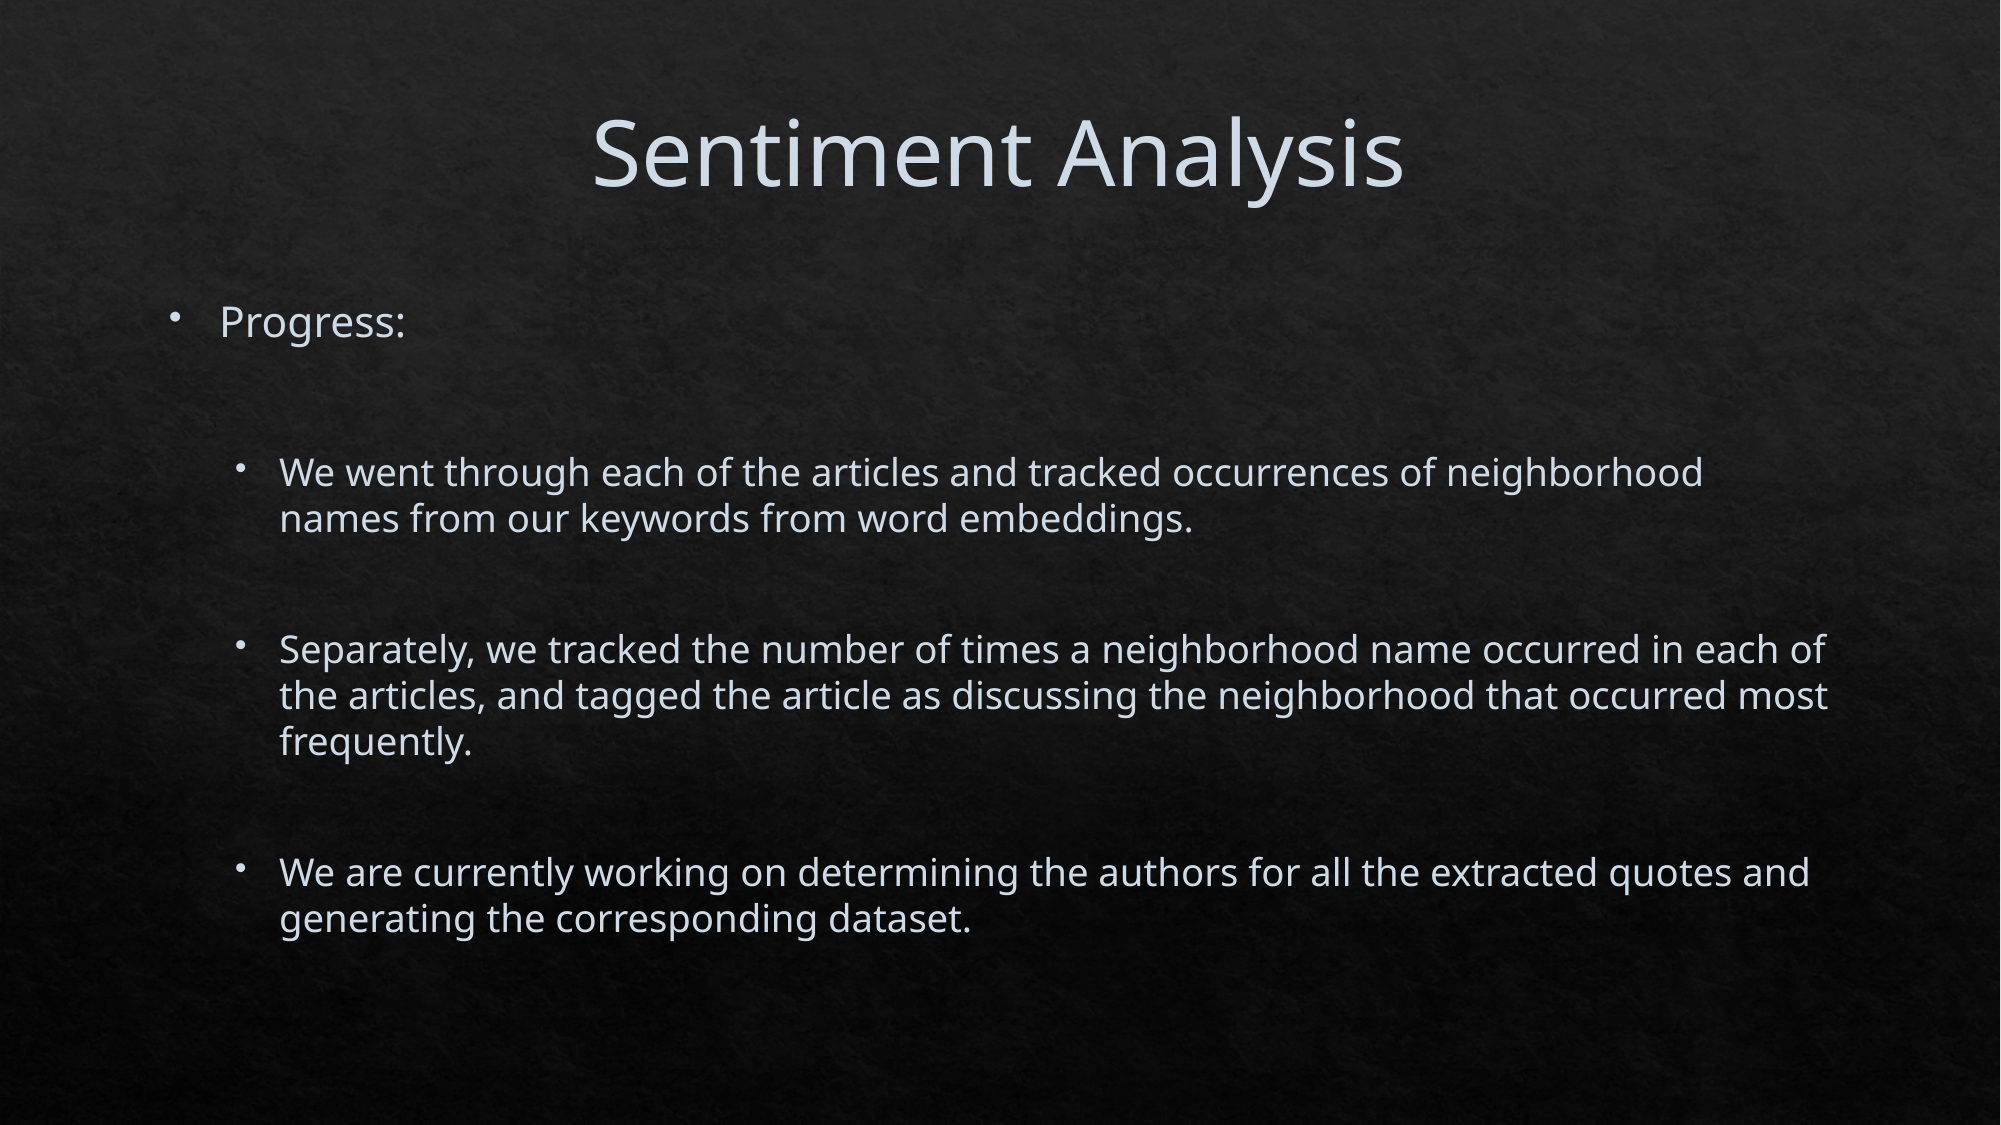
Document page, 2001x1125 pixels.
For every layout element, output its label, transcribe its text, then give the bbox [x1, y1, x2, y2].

text_box Progress: We went through each of the articles and tracked occurrences of neighborhood names from our keywords from word embeddings. Separately, we tracked the number of times a neighborhood name occurred in each of the articles, and tagged the article as discussing the neighborhood that occurred most frequently. We are currently working on determining the authors for all the extracted quotes and generating the corresponding dataset. [149, 282, 1849, 950]
text_box Sentiment Analysis [149, 99, 1849, 282]
